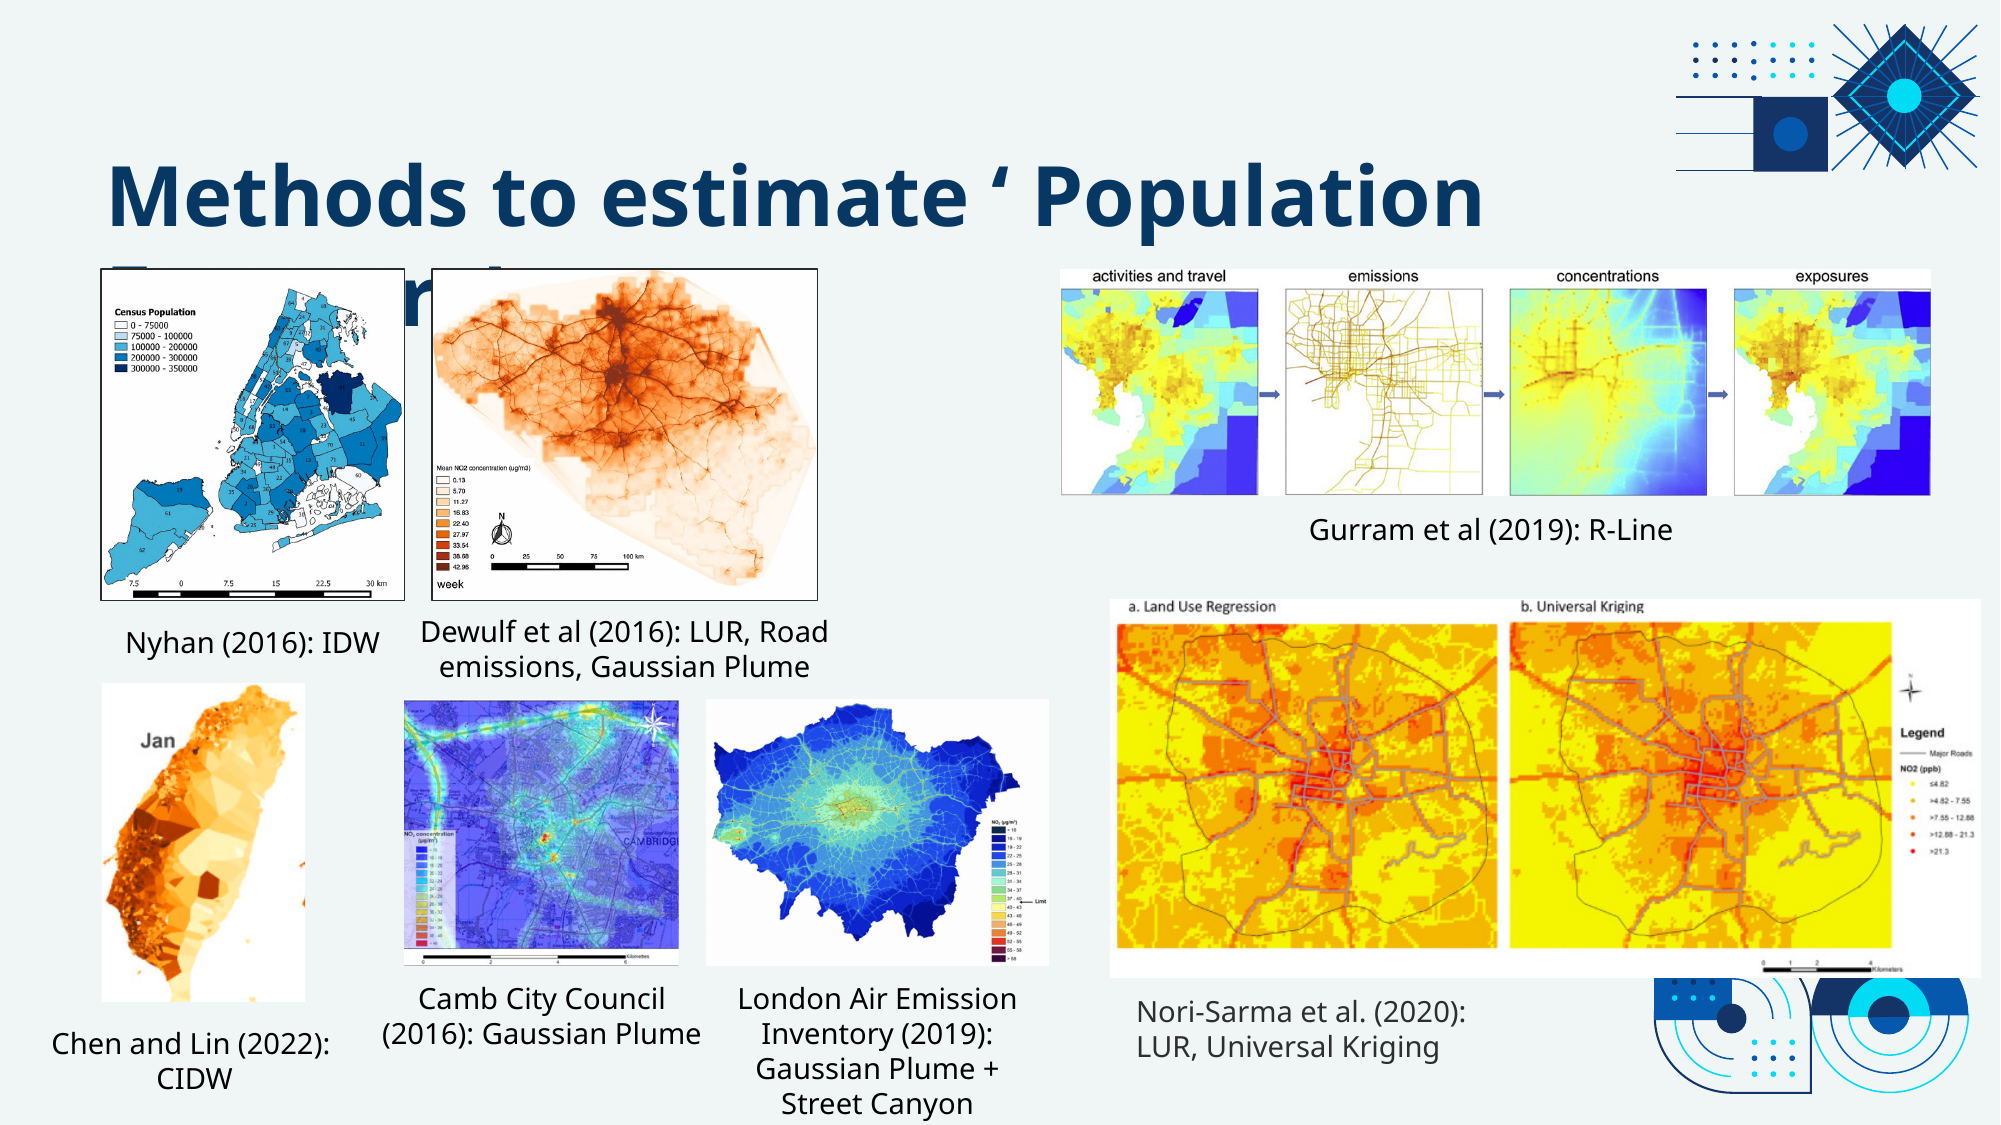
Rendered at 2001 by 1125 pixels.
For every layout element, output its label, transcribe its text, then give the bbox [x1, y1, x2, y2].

text_box Camb City Council (2016): Gaussian Plume [366, 965, 701, 1066]
picture [1109, 599, 1981, 979]
text_box Dewulf et al (2016): LUR, Road emissions, Gaussian Plume [381, 598, 868, 699]
picture [101, 269, 404, 601]
text_box London Air Emission Inventory (2019): Gaussian Plume + Street Canyon [701, 965, 1054, 1125]
picture [1059, 269, 1931, 497]
picture [403, 699, 679, 966]
picture [101, 683, 306, 1003]
picture [706, 699, 1049, 966]
text_box Nori-Sarma et al. (2020): LUR, Universal Kriging [1121, 986, 1614, 1079]
picture [432, 269, 817, 601]
text_box Chen and Lin (2022): CIDW [0, 1010, 404, 1111]
title Methods to estimate ‘ Population Exposure’ [85, 123, 1618, 249]
text_box Nyhan (2016): IDW [76, 608, 381, 674]
text_box Gurram et al (2019): R-Line [1282, 504, 1701, 561]
